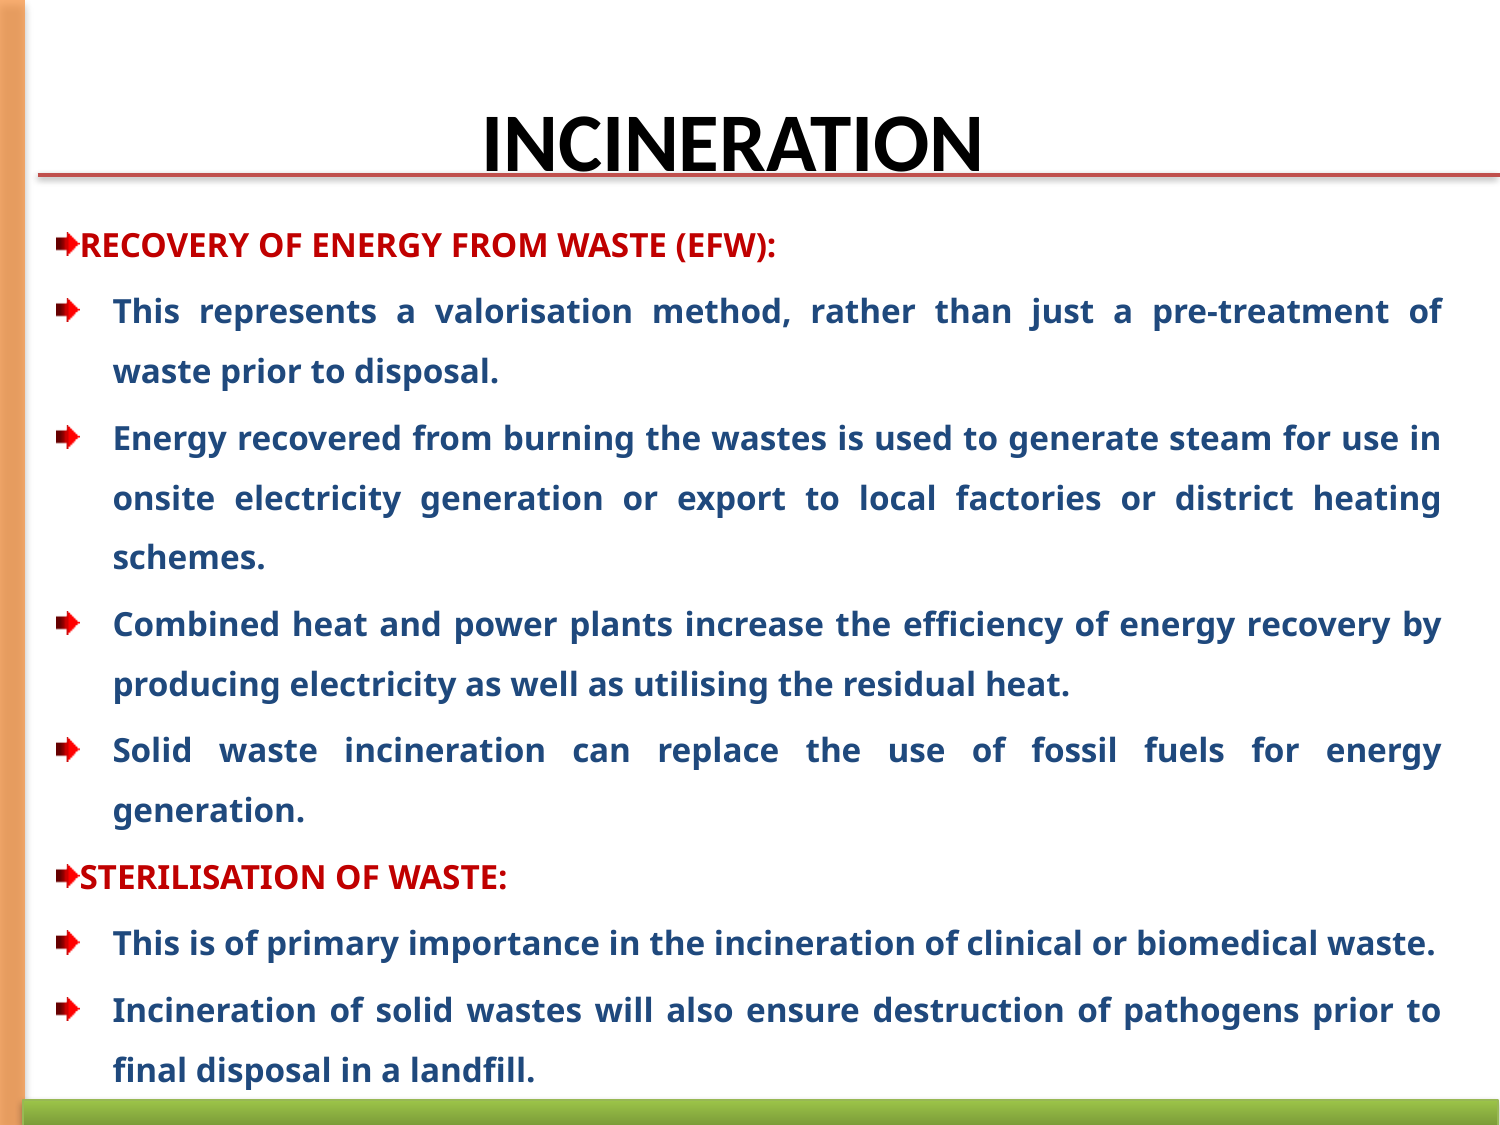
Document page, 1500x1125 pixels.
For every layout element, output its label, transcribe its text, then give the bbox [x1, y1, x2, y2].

picture [56, 997, 80, 1021]
picture [56, 737, 80, 762]
picture [56, 232, 80, 256]
list RECOVERY OF ENERGY FROM WASTE (EFW): This represents a valorisation method, rather than just a pre-treatment of waste prior to disposal. Energy recovered from burning the wastes is used to generate steam for use in onsite electricity generation or export to local factories or district heating schemes. Combined heat and power plants increase the efficiency of energy recovery by producing electricity as well as utilising the residual heat. Solid waste incineration can replace the use of fossil fuels for energy generation. STERILISATION OF WASTE: This is of primary importance in the incineration of clinical or biomedical waste. Incineration of solid wastes will also ensure destruction of pathogens prior to final disposal in a landfill. [41, 196, 1459, 1005]
picture [56, 864, 80, 888]
picture [56, 298, 80, 322]
title INCINERATION [41, 42, 1425, 196]
picture [56, 425, 80, 449]
picture [56, 611, 80, 635]
picture [56, 930, 80, 955]
